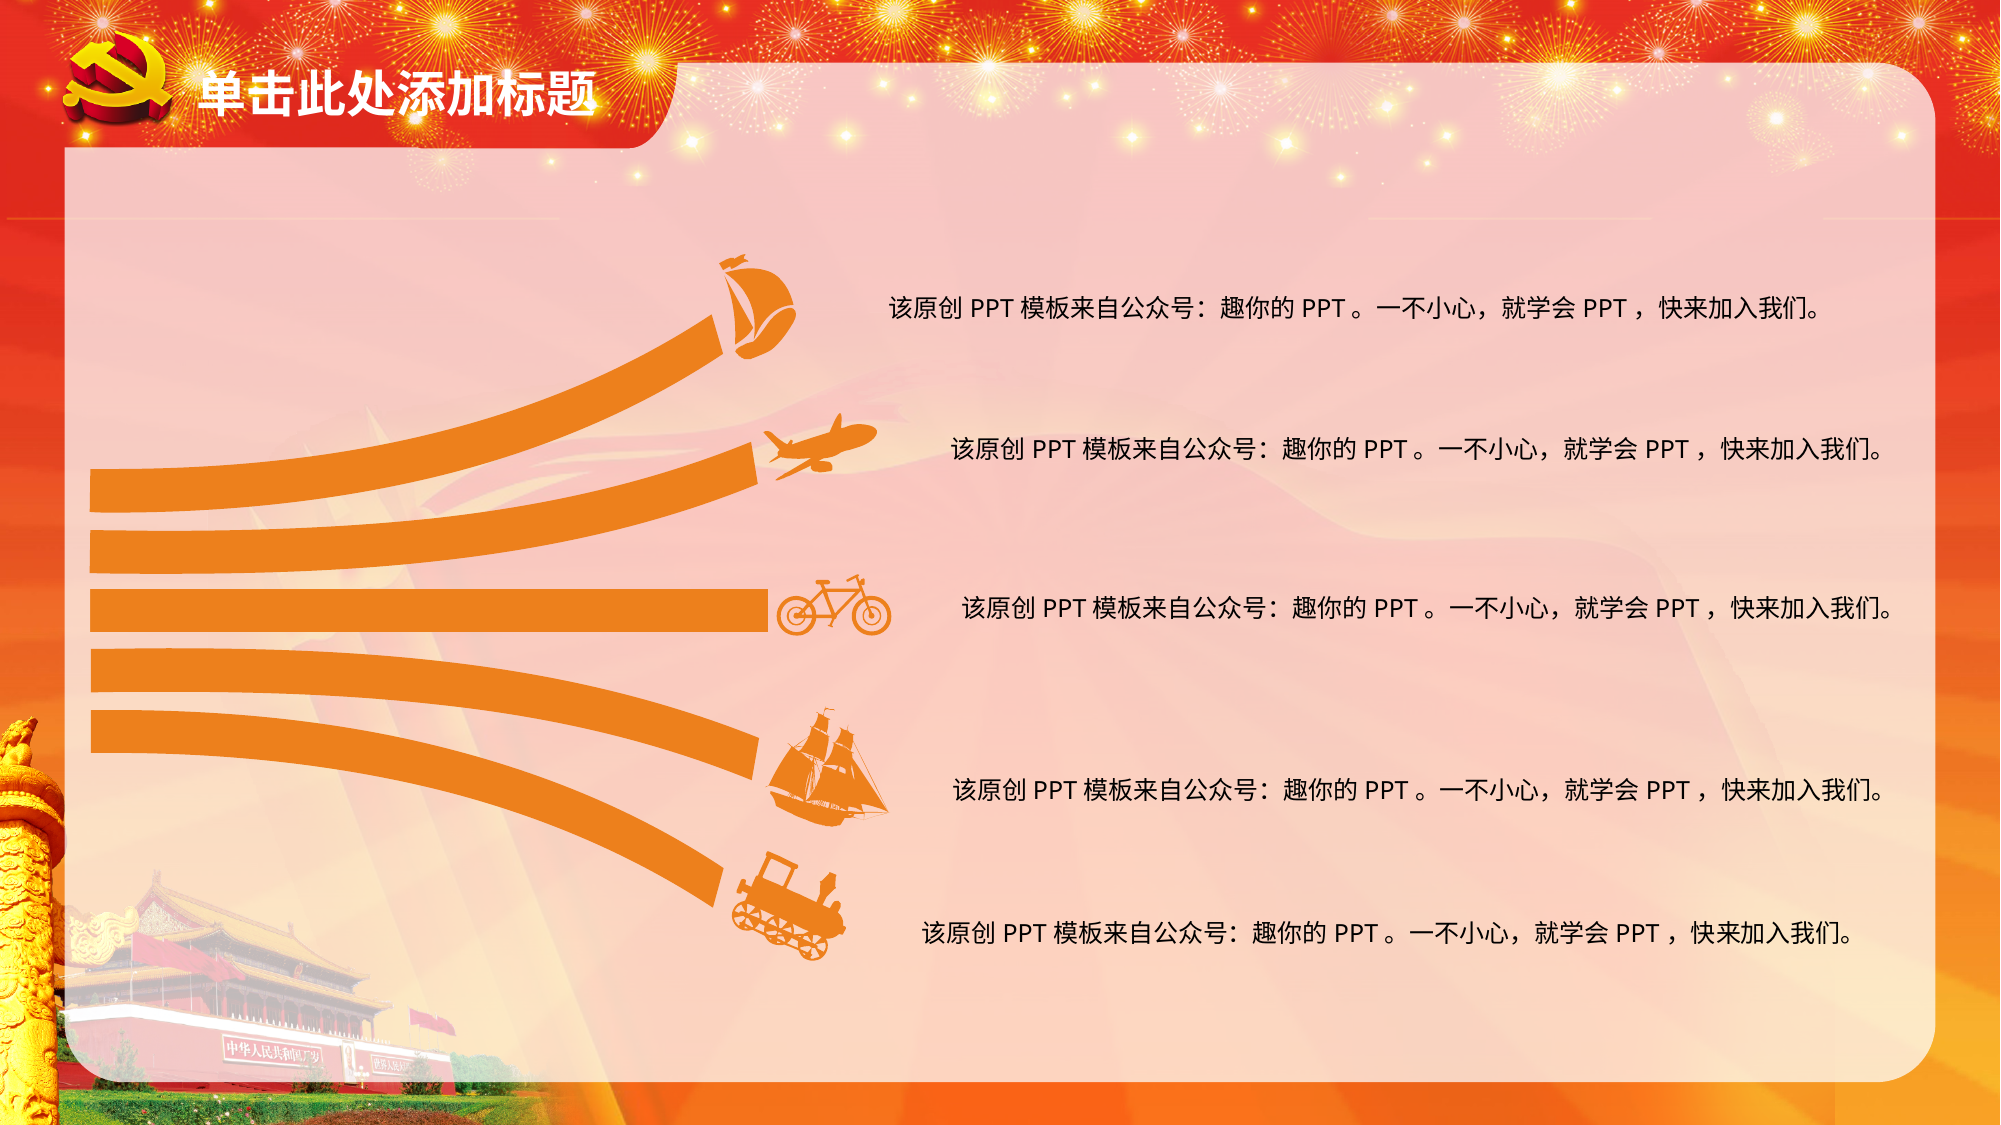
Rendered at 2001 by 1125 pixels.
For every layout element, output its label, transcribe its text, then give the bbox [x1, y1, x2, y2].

text_box [90, 710, 724, 908]
text_box [89, 441, 758, 574]
text_box [90, 589, 768, 632]
text_box 该原创PPT模板来自公众号：趣你的PPT。一不小心，就学会PPT，快来加入我们。 [862, 895, 1925, 956]
text_box [731, 851, 846, 961]
text_box 该原创PPT模板来自公众号：趣你的PPT。一不小心，就学会PPT，快来加入我们。 [893, 752, 1956, 812]
text_box [776, 574, 892, 636]
text_box 该原创PPT模板来自公众号：趣你的PPT。一不小心，就学会PPT，快来加入我们。 [892, 410, 1955, 471]
text_box [89, 314, 719, 513]
text_box [765, 706, 891, 827]
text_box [763, 406, 882, 482]
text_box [719, 252, 798, 360]
text_box [90, 648, 760, 781]
text_box 该原创PPT模板来自公众号：趣你的PPT。一不小心，就学会PPT，快来加入我们。 [829, 270, 1892, 330]
text_box 单击此处添加标题 [181, 54, 630, 130]
picture [0, 0, 2000, 1125]
text_box 该原创PPT模板来自公众号：趣你的PPT。一不小心，就学会PPT，快来加入我们。 [902, 570, 1965, 631]
